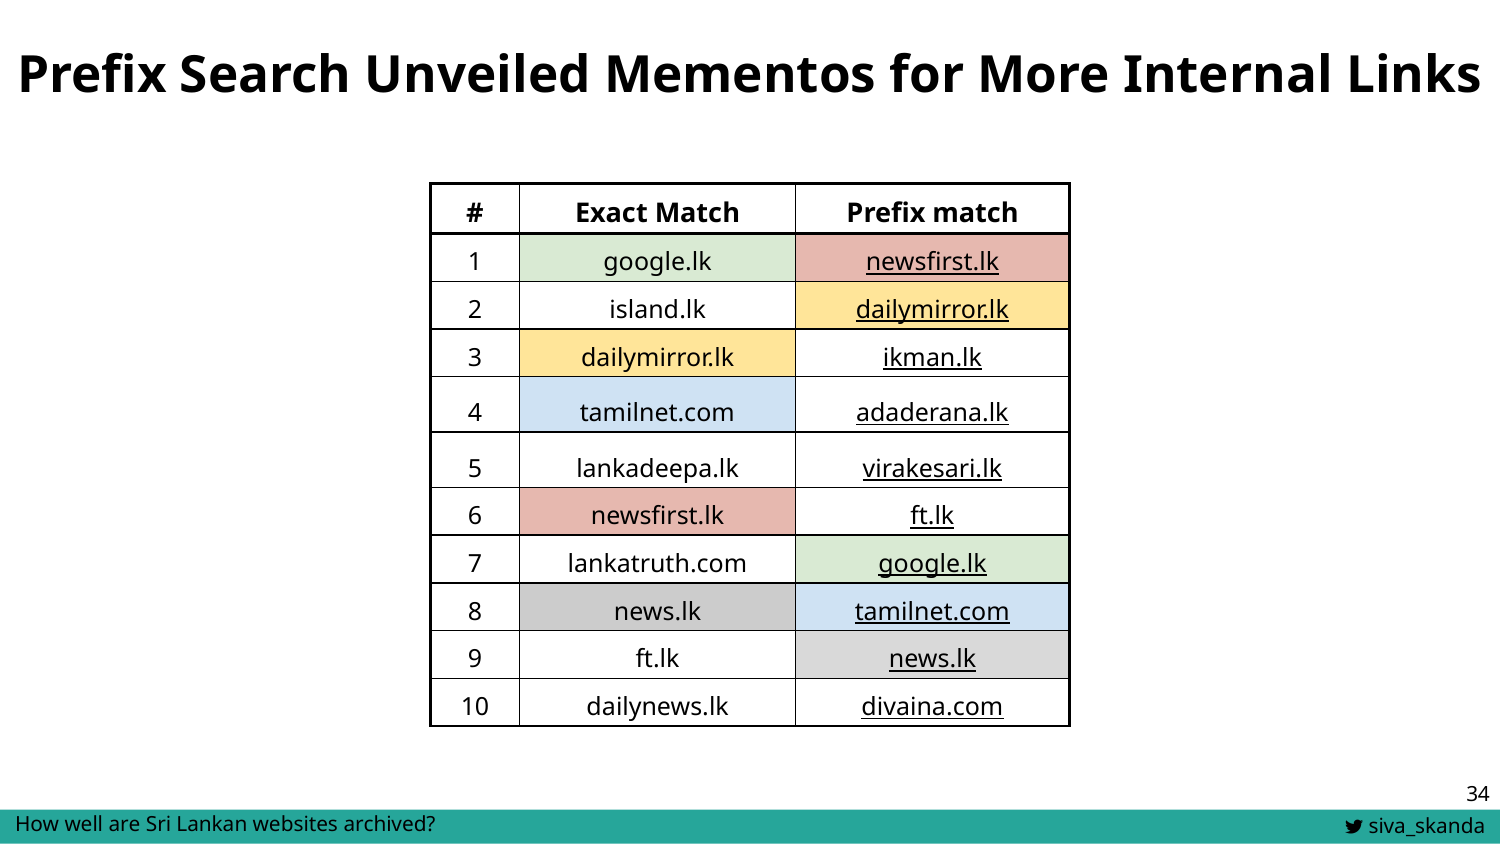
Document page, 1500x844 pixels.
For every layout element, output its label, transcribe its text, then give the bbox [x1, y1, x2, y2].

table_cell 10 [432, 679, 519, 725]
table_header Prefix match [796, 185, 1068, 232]
table_header Exact Match [520, 185, 795, 232]
table_cell news.lk [520, 584, 795, 630]
table_cell newsfirst.lk [796, 235, 1068, 281]
table_cell 1 [432, 235, 519, 281]
table_cell tamilnet.com [520, 377, 795, 431]
table_cell adaderana.lk [796, 377, 1068, 431]
table_cell 5 [432, 433, 519, 487]
slide_number ‹#› [1414, 761, 1500, 826]
table_cell lankatruth.com [520, 536, 795, 582]
table_cell 3 [432, 330, 519, 376]
table_cell 9 [432, 631, 519, 678]
table_cell dailymirror.lk [796, 282, 1068, 328]
table_cell google.lk [520, 235, 795, 281]
table_cell virakesari.lk [796, 433, 1068, 487]
table_cell news.lk [796, 631, 1068, 678]
table_cell dailynews.lk [520, 679, 795, 725]
table_cell island.lk [520, 282, 795, 328]
table_cell ikman.lk [796, 330, 1068, 376]
table_cell lankadeepa.lk [520, 433, 795, 487]
table_cell ft.lk [796, 488, 1068, 534]
table_cell 6 [432, 488, 519, 534]
table_cell divaina.com [796, 679, 1068, 725]
table_cell tamilnet.com [796, 584, 1068, 630]
table_cell ft.lk [520, 631, 795, 678]
picture [1345, 818, 1363, 835]
table_cell google.lk [796, 536, 1068, 582]
table_cell dailymirror.lk [520, 330, 795, 376]
title Prefix Search Unveiled Mementos for More Internal Links [0, 23, 1500, 124]
table_cell 2 [432, 282, 519, 328]
table_cell 7 [432, 536, 519, 582]
table_cell newsfirst.lk [520, 488, 795, 534]
table_header # [432, 185, 519, 232]
table_cell 4 [432, 377, 519, 431]
table_cell 8 [432, 584, 519, 630]
